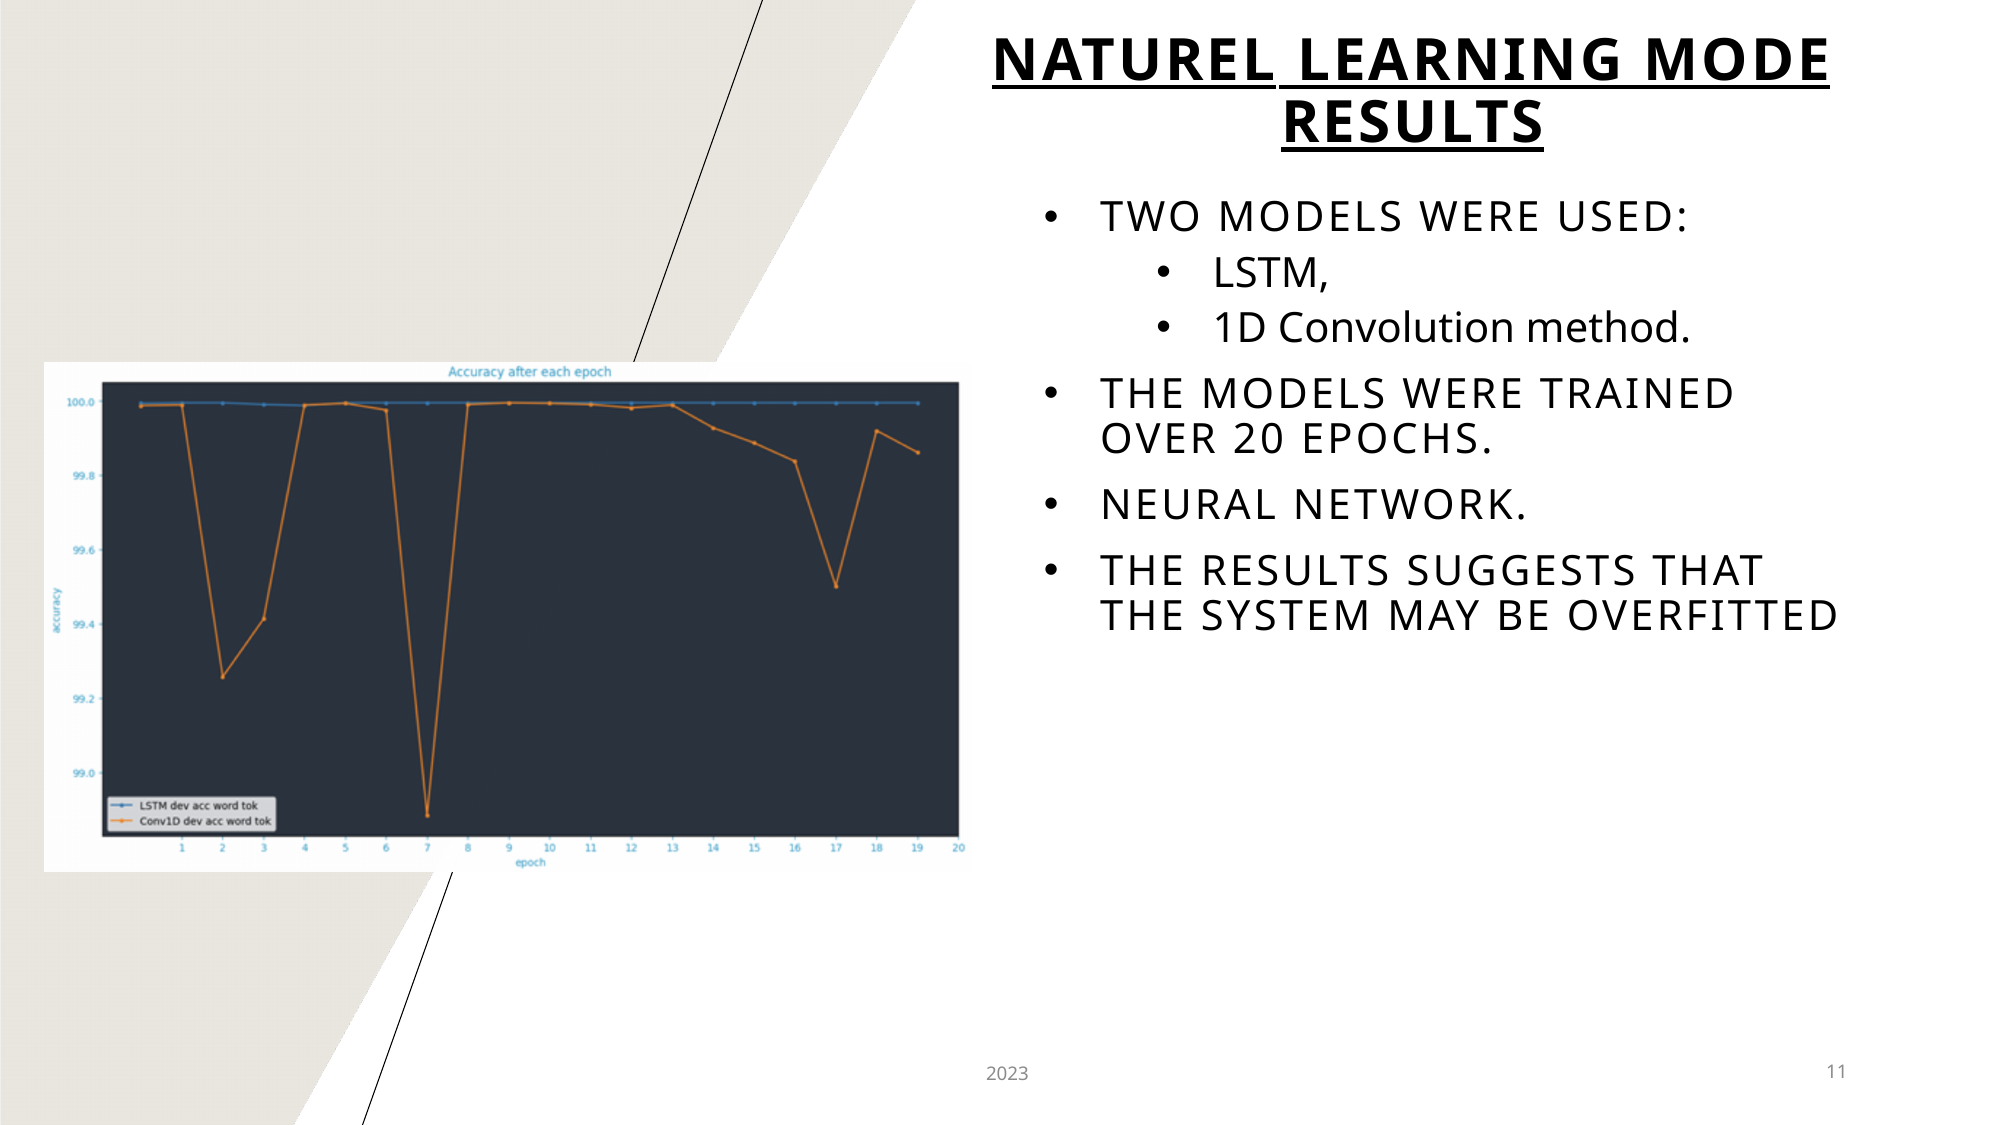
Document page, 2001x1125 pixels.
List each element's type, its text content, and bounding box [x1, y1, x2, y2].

slide_number 2023 [971, 1042, 1127, 1103]
slide_number 11 [1755, 1042, 1863, 1103]
list Two models were used: LSTM, 1D Convolution method. The models were trained over 20 epochs. neural network. the results suggests that the system may be overfitted [1028, 188, 1863, 1046]
title NATUREL learning mode results [971, 22, 1855, 174]
picture [0, 0, 972, 1125]
